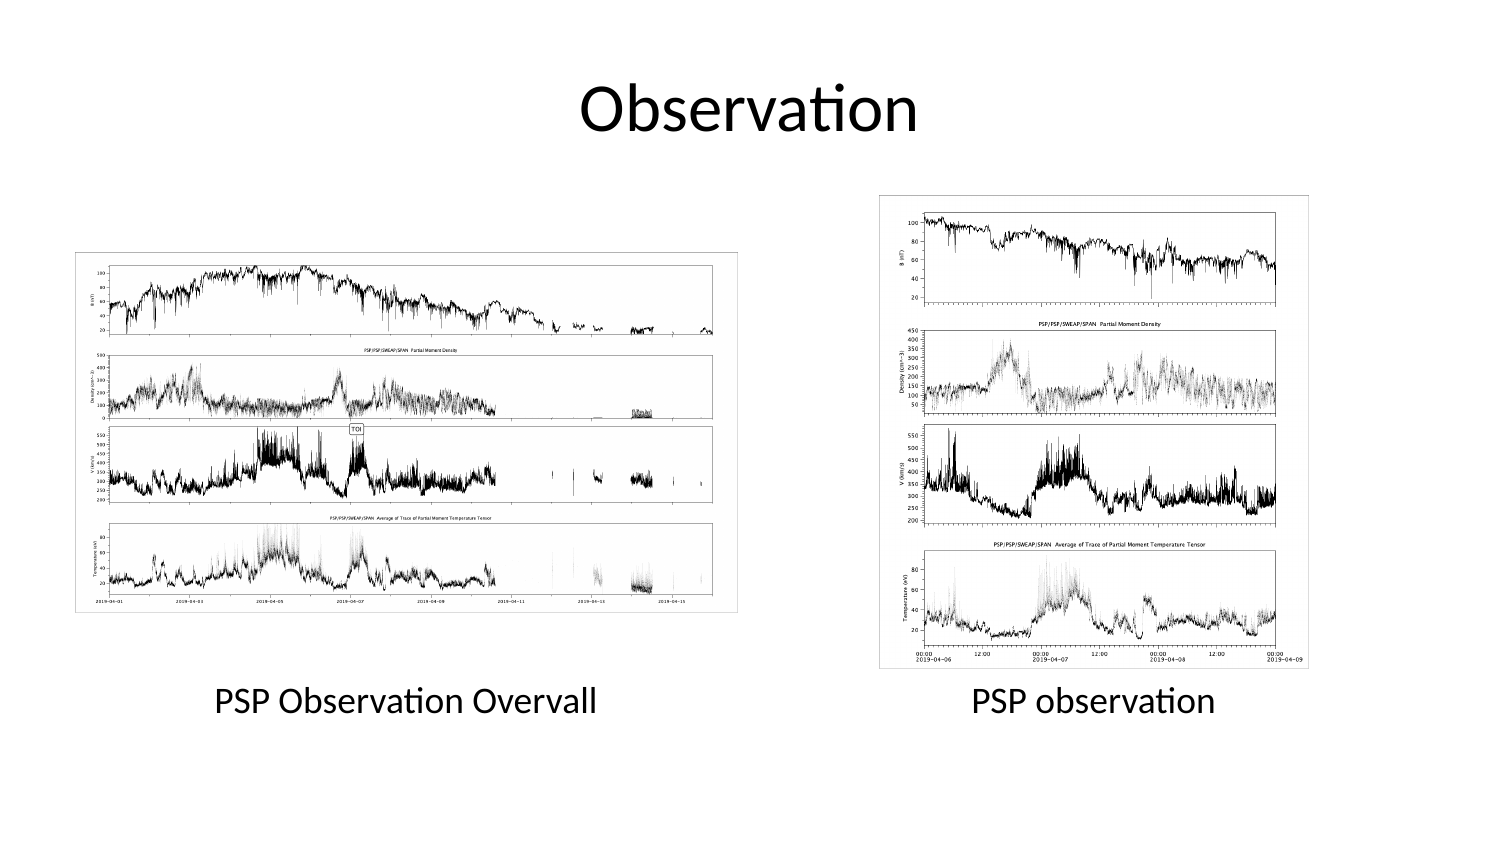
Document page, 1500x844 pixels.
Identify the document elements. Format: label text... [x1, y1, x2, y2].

title Observation [75, 33, 1425, 175]
text_box PSP Observation Overvall [74, 668, 738, 753]
picture [878, 195, 1309, 669]
text_box PSP observation [762, 668, 1425, 753]
picture [74, 251, 738, 613]
